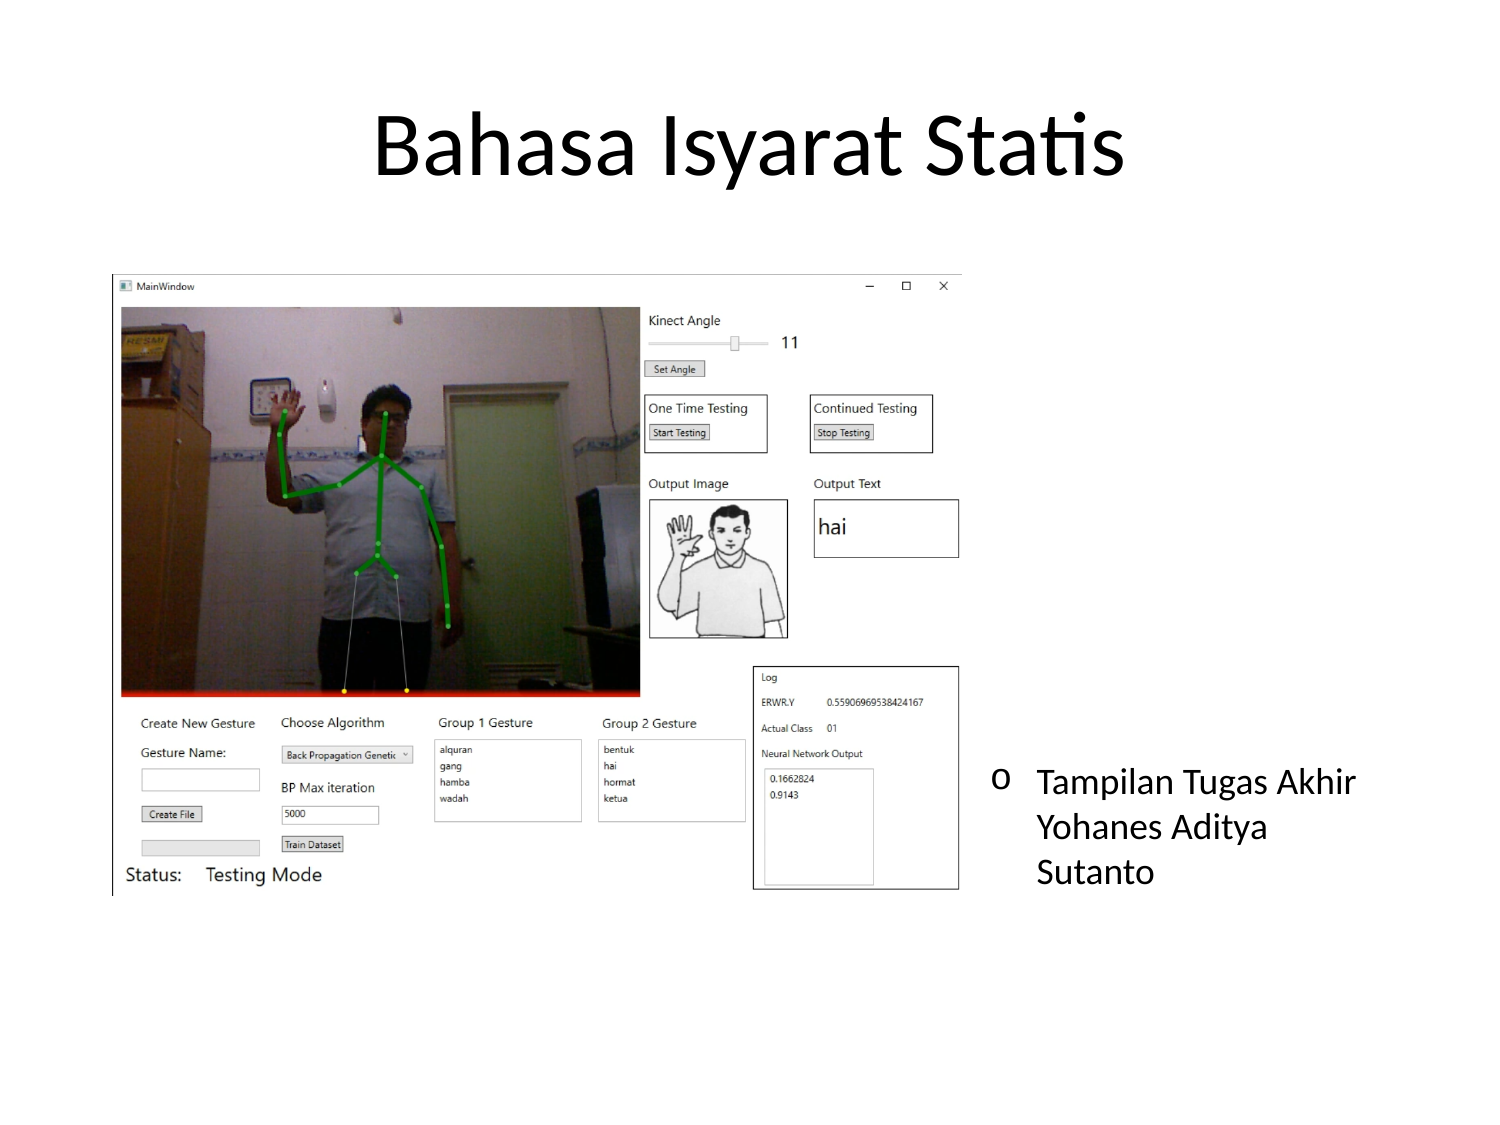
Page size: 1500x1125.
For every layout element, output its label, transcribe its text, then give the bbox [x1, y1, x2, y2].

text_box Tampilan Tugas Akhir Yohanes Aditya Sutanto [975, 749, 1388, 900]
picture [112, 274, 962, 896]
title Bahasa Isyarat Statis [75, 45, 1425, 233]
